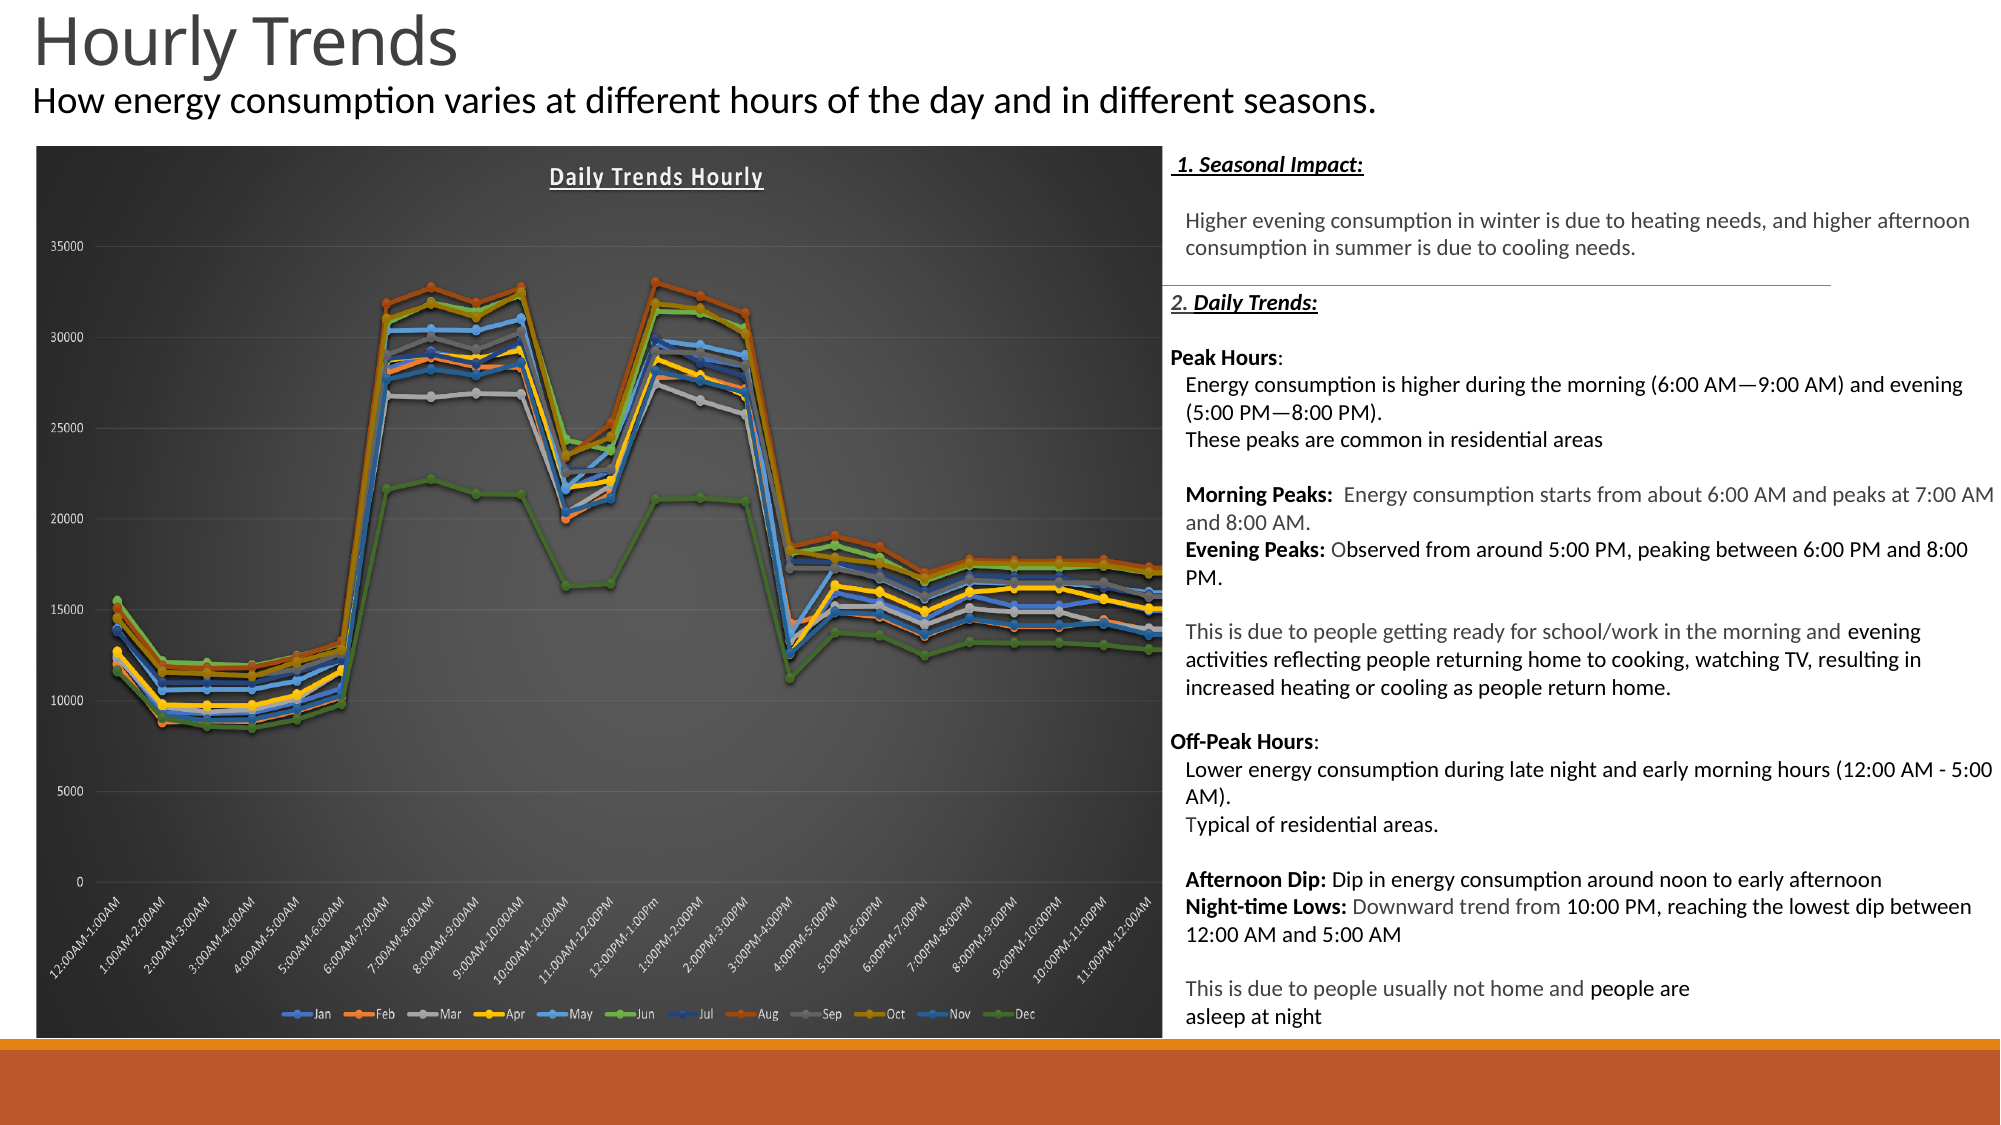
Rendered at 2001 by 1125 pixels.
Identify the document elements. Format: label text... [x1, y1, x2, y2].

list How energy consumption varies at different hours of the day and in different seasons. [17, 66, 1460, 172]
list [35, 145, 1163, 1038]
title Hourly Trends [17, 0, 1668, 87]
list 1. Seasonal Impact: Higher evening consumption in winter is due to heating needs, and higher afternoon consumption in summer is due to cooling needs. 2. Daily Trends: Peak Hours: Energy consumption is higher during the morning (6:00 AM—9:00 AM) and evening (5:00 PM—8:00 PM). These peaks are common in residential areas Morning Peaks: Energy consumption starts from about 6:00 AM and peaks at 7:00 AM and 8:00 AM. Evening Peaks: Observed from around 5:00 PM, peaking between 6:00 PM and 8:00 PM. This is due to people getting ready for school/work in the morning and evening activities reflecting people returning home to cooking, watching TV, resulting in increased heating or cooling as people return home. Off-Peak Hours: Lower energy consumption during late night and early morning hours (12:00 AM - 5:00 AM). Typical of residential areas. Afternoon Dip: Dip in energy consumption around noon to early afternoon Night-time Lows: Downward trend from 10:00 PM, reaching the lowest dip between 12:00 AM and 5:00 AM This is due to people usually not home and people are asleep at night [1170, 140, 2000, 1125]
